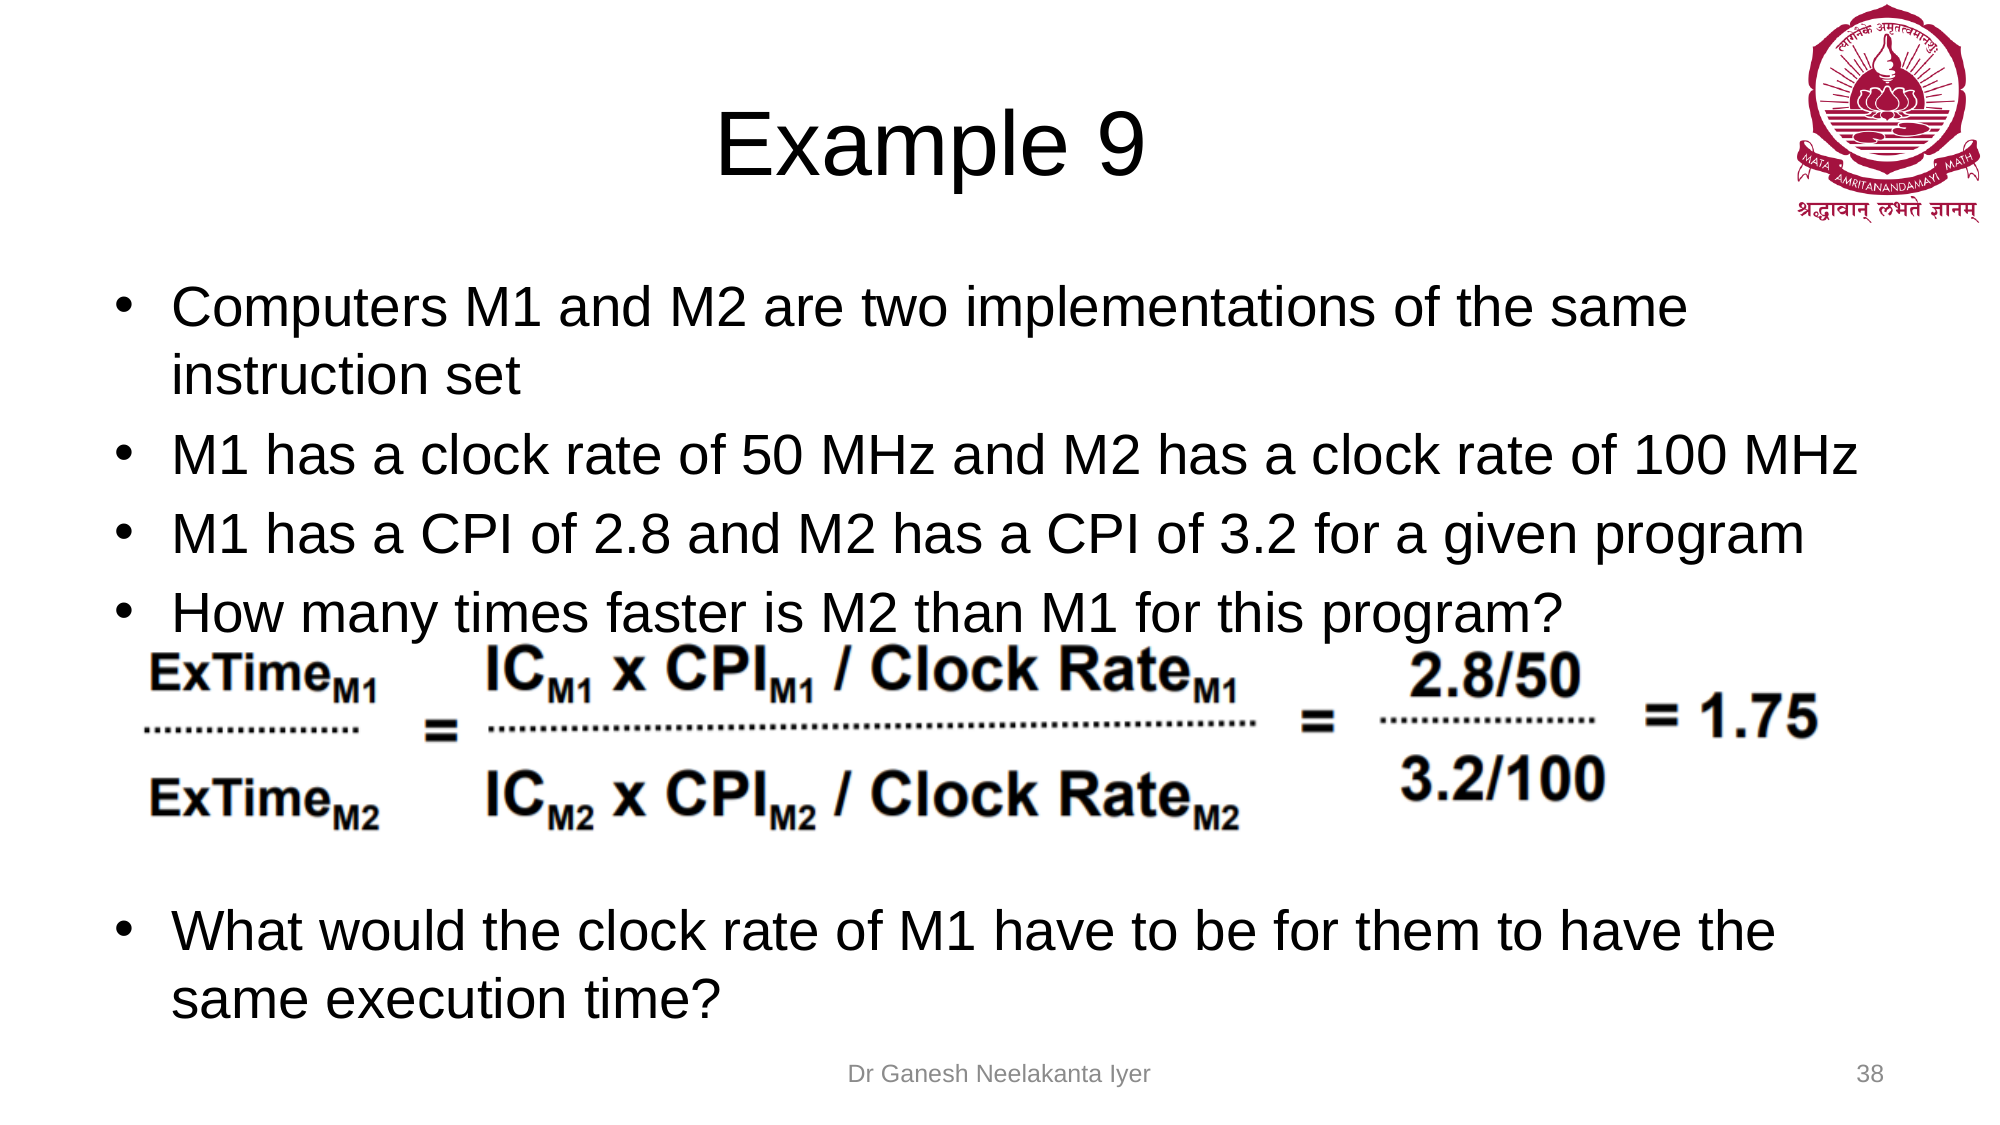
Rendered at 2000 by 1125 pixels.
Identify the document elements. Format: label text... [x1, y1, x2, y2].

list Computers M1 and M2 are two implementations of the same instruction set M1 has a clock rate of 50 MHz and M2 has a clock rate of 100 MHz M1 has a CPI of 2.8 and M2 has a CPI of 3.2 for a given program How many times faster is M2 than M1 for this program? What would the clock rate of M1 have to be for them to have the same execution time? [99, 262, 1900, 1050]
slide_number 38 [1432, 1042, 1900, 1103]
title Example 9 [99, 45, 1763, 233]
picture [111, 637, 1841, 880]
picture [1776, 1, 2000, 225]
footer Dr Ganesh Neelakanta Iyer [683, 1042, 1317, 1103]
